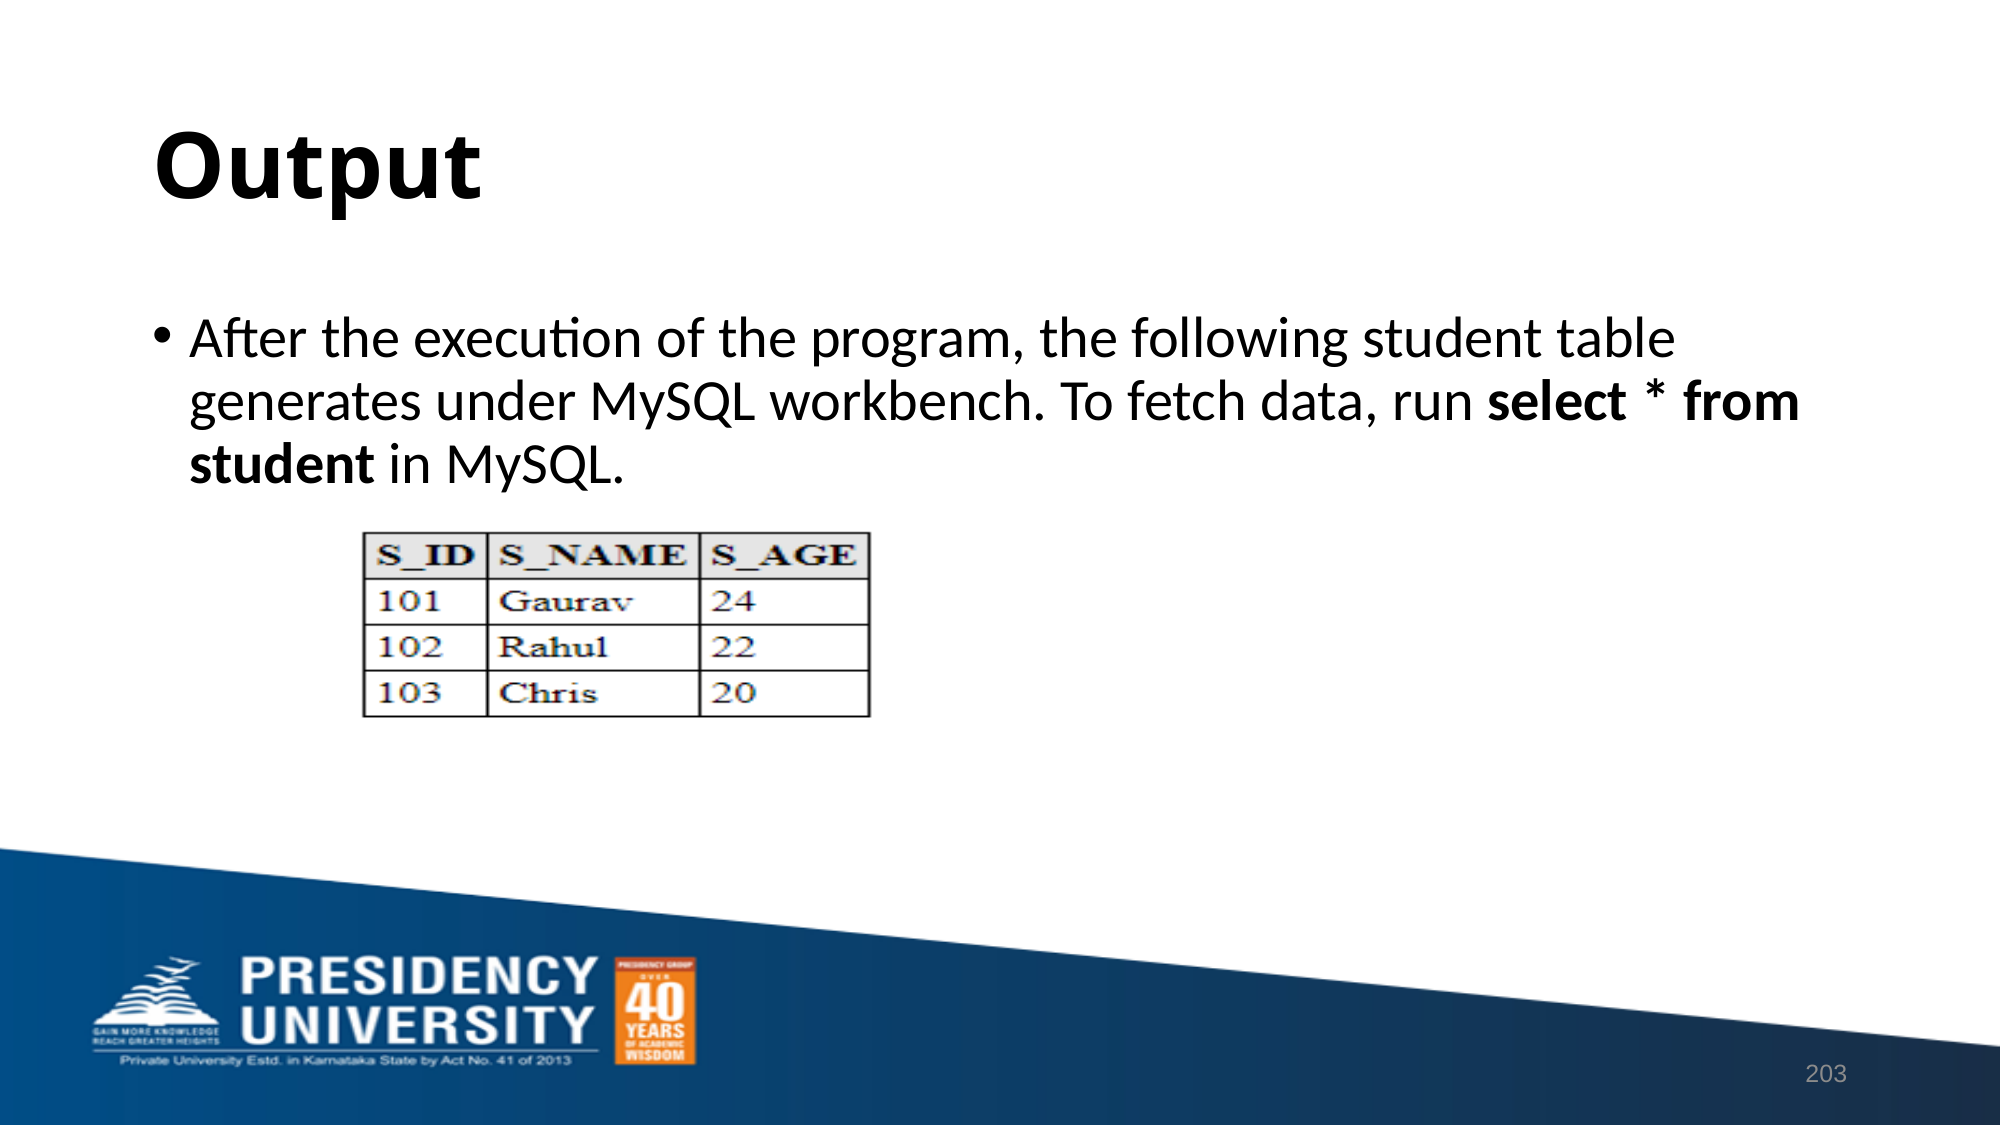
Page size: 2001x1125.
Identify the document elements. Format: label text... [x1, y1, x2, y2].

list After the execution of the program, the following student table generates under MySQL workbench. To fetch data, run select * from student in MySQL. [137, 299, 1863, 1014]
picture [355, 527, 883, 727]
slide_number 203 [1412, 1042, 1863, 1103]
title Output [137, 59, 1863, 278]
picture [0, 845, 2000, 1125]
